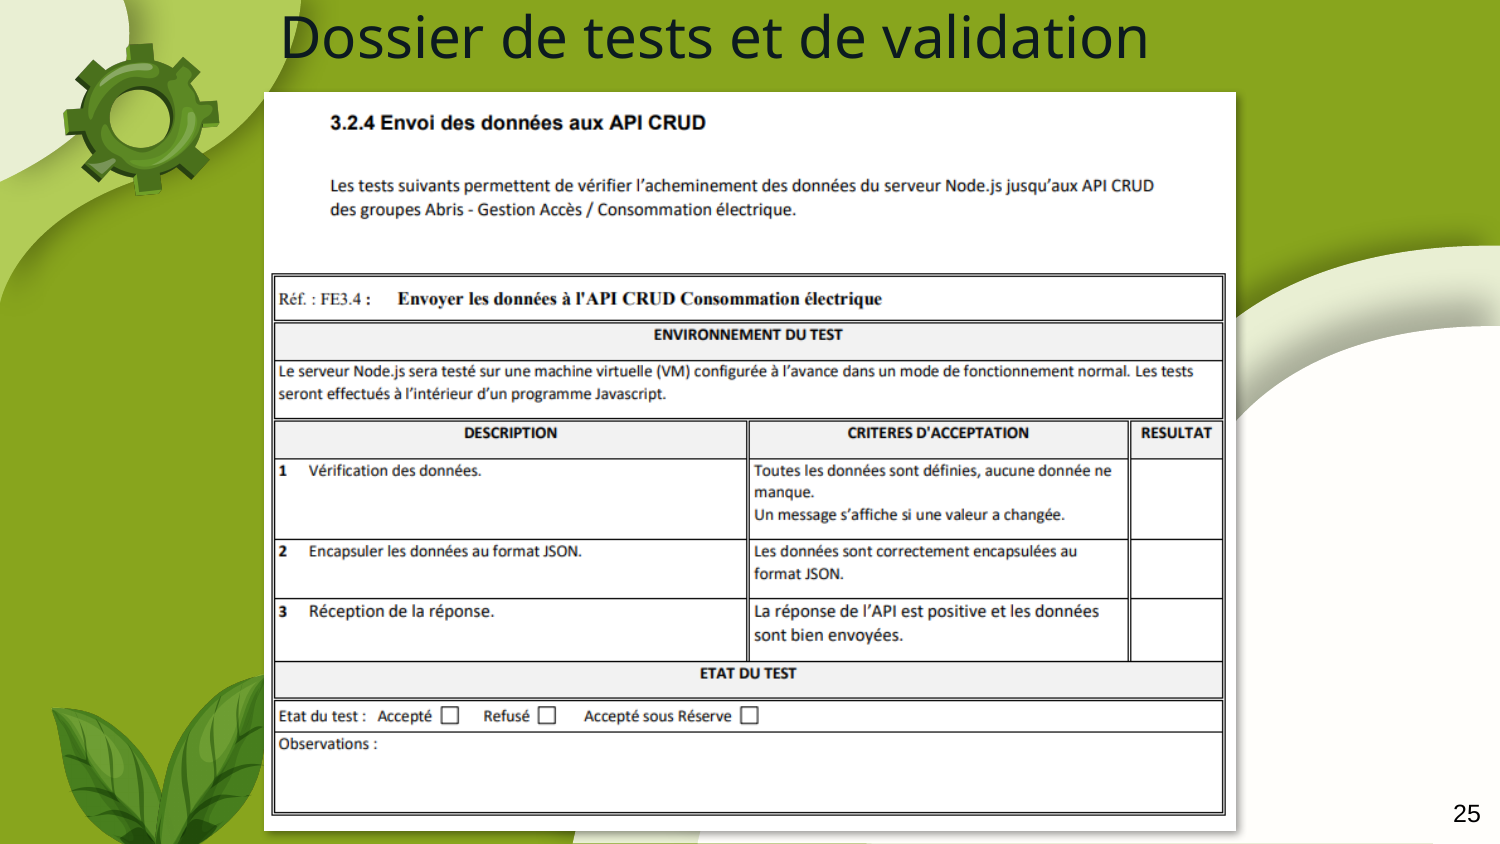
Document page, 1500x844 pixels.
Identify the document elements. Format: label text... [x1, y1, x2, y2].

title Dossier de tests et de validation [264, 0, 1236, 83]
picture [264, 91, 1236, 831]
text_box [10, 659, 327, 844]
picture [22, 0, 257, 236]
